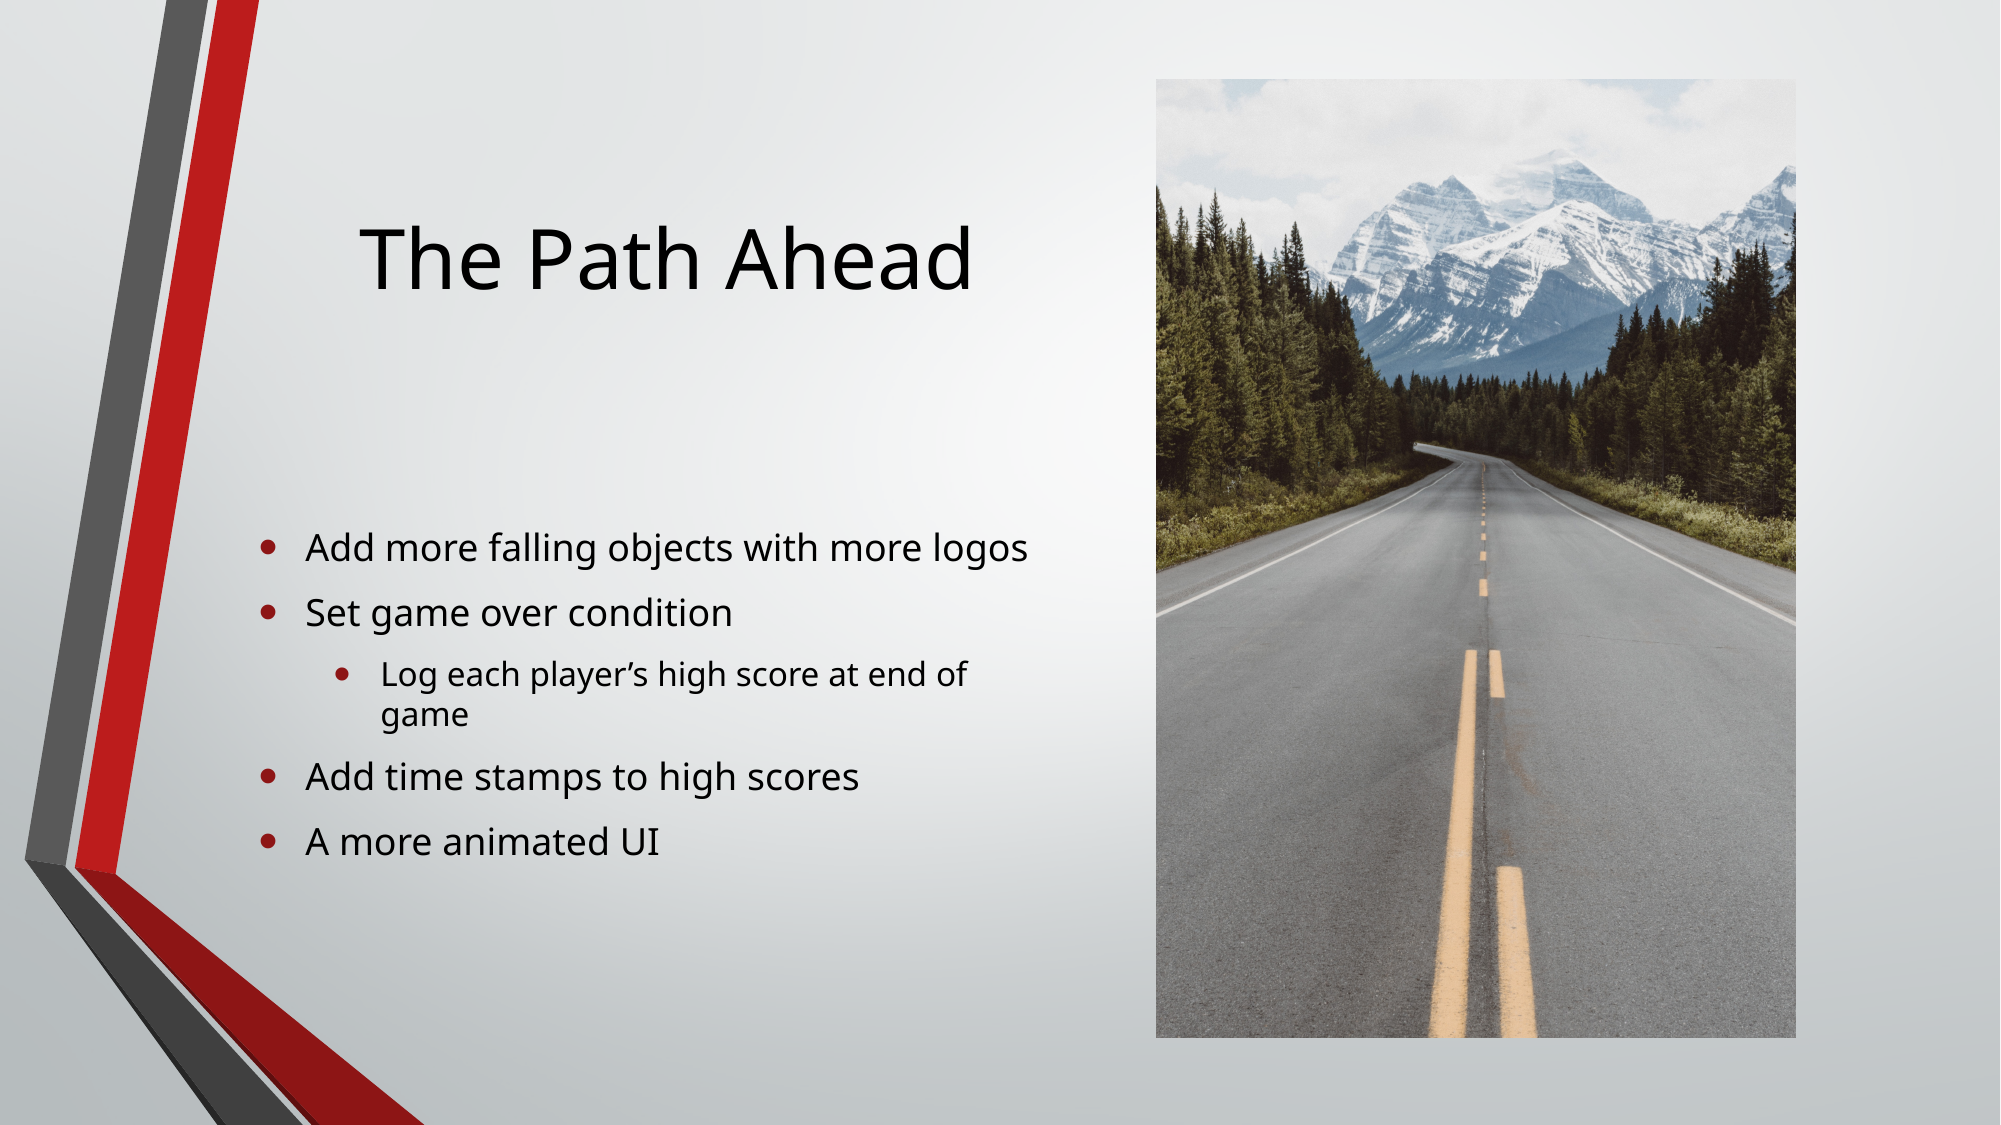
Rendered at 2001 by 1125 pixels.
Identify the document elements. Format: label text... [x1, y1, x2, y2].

title The Path Ahead [243, 112, 1093, 400]
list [1156, 79, 1796, 1038]
list Add more falling objects with more logos Set game over condition Log each player’s high score at end of game Add time stamps to high scores A more animated UI [243, 437, 1047, 950]
